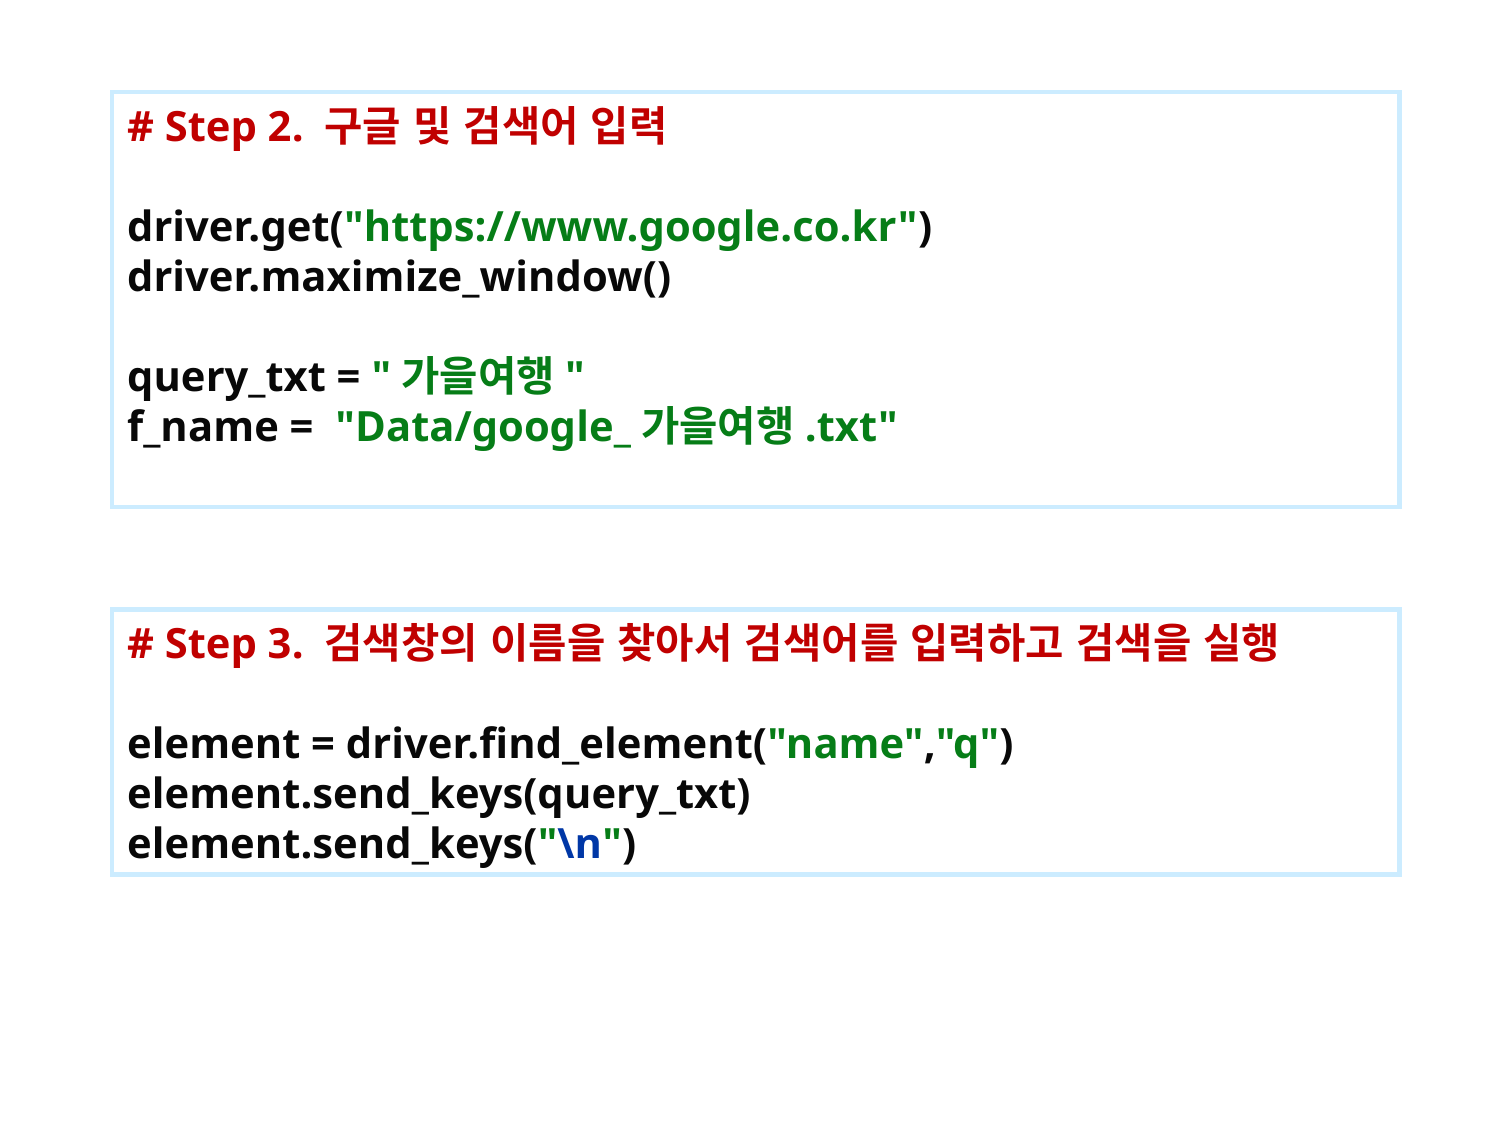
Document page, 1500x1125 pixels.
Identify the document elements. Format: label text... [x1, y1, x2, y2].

text_box # Step 3. 검색창의 이름을 찾아서 검색어를 입력하고 검색을 실행 element = driver.find_element("name","q") element.send_keys(query_txt) element.send_keys("\n") [112, 609, 1400, 875]
text_box # Step 2. 구글 및 검색어 입력 driver.get("https://www.google.co.kr") driver.maximize_window() query_txt = "가을여행" f_name = "Data/google_가을여행.txt" [112, 91, 1400, 507]
